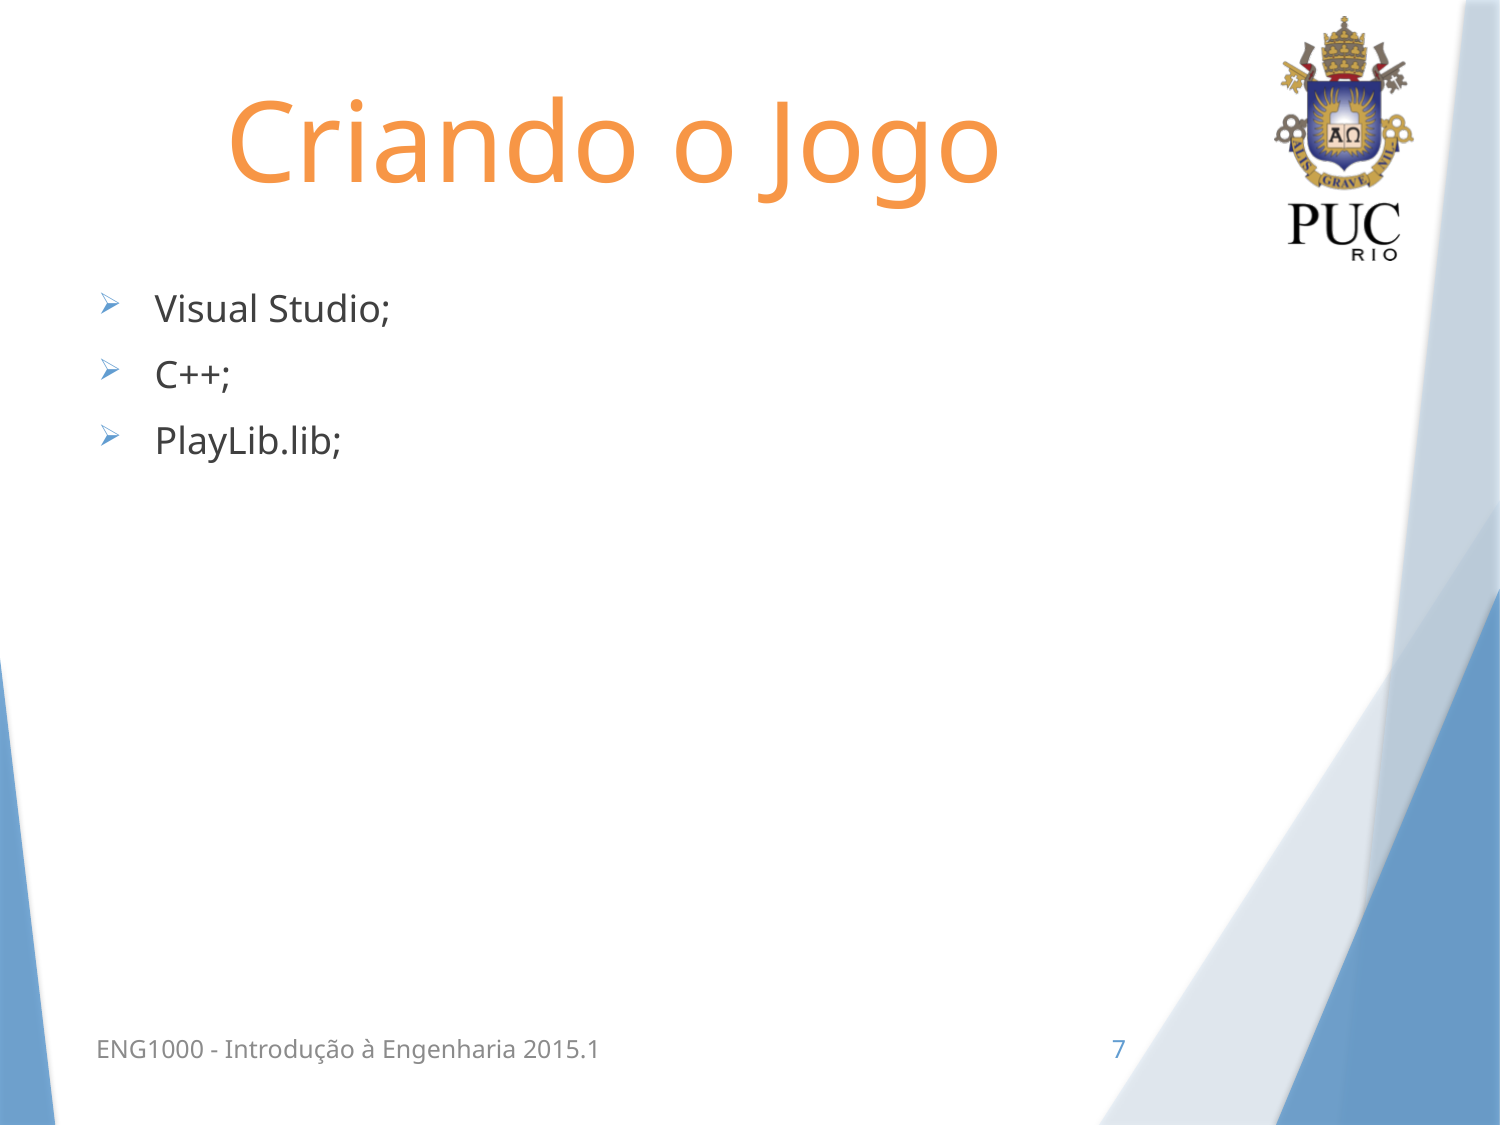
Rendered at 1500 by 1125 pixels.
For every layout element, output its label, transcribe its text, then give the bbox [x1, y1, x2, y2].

footer ENG1000 - Introdução à Engenharia 2015.1 [81, 1021, 856, 1081]
picture [1274, 15, 1418, 262]
slide_number 7 [1056, 1021, 1141, 1081]
title Criando o Jogo [85, 62, 1144, 218]
list Visual Studio; C++; PlayLib.lib; [83, 277, 1141, 992]
